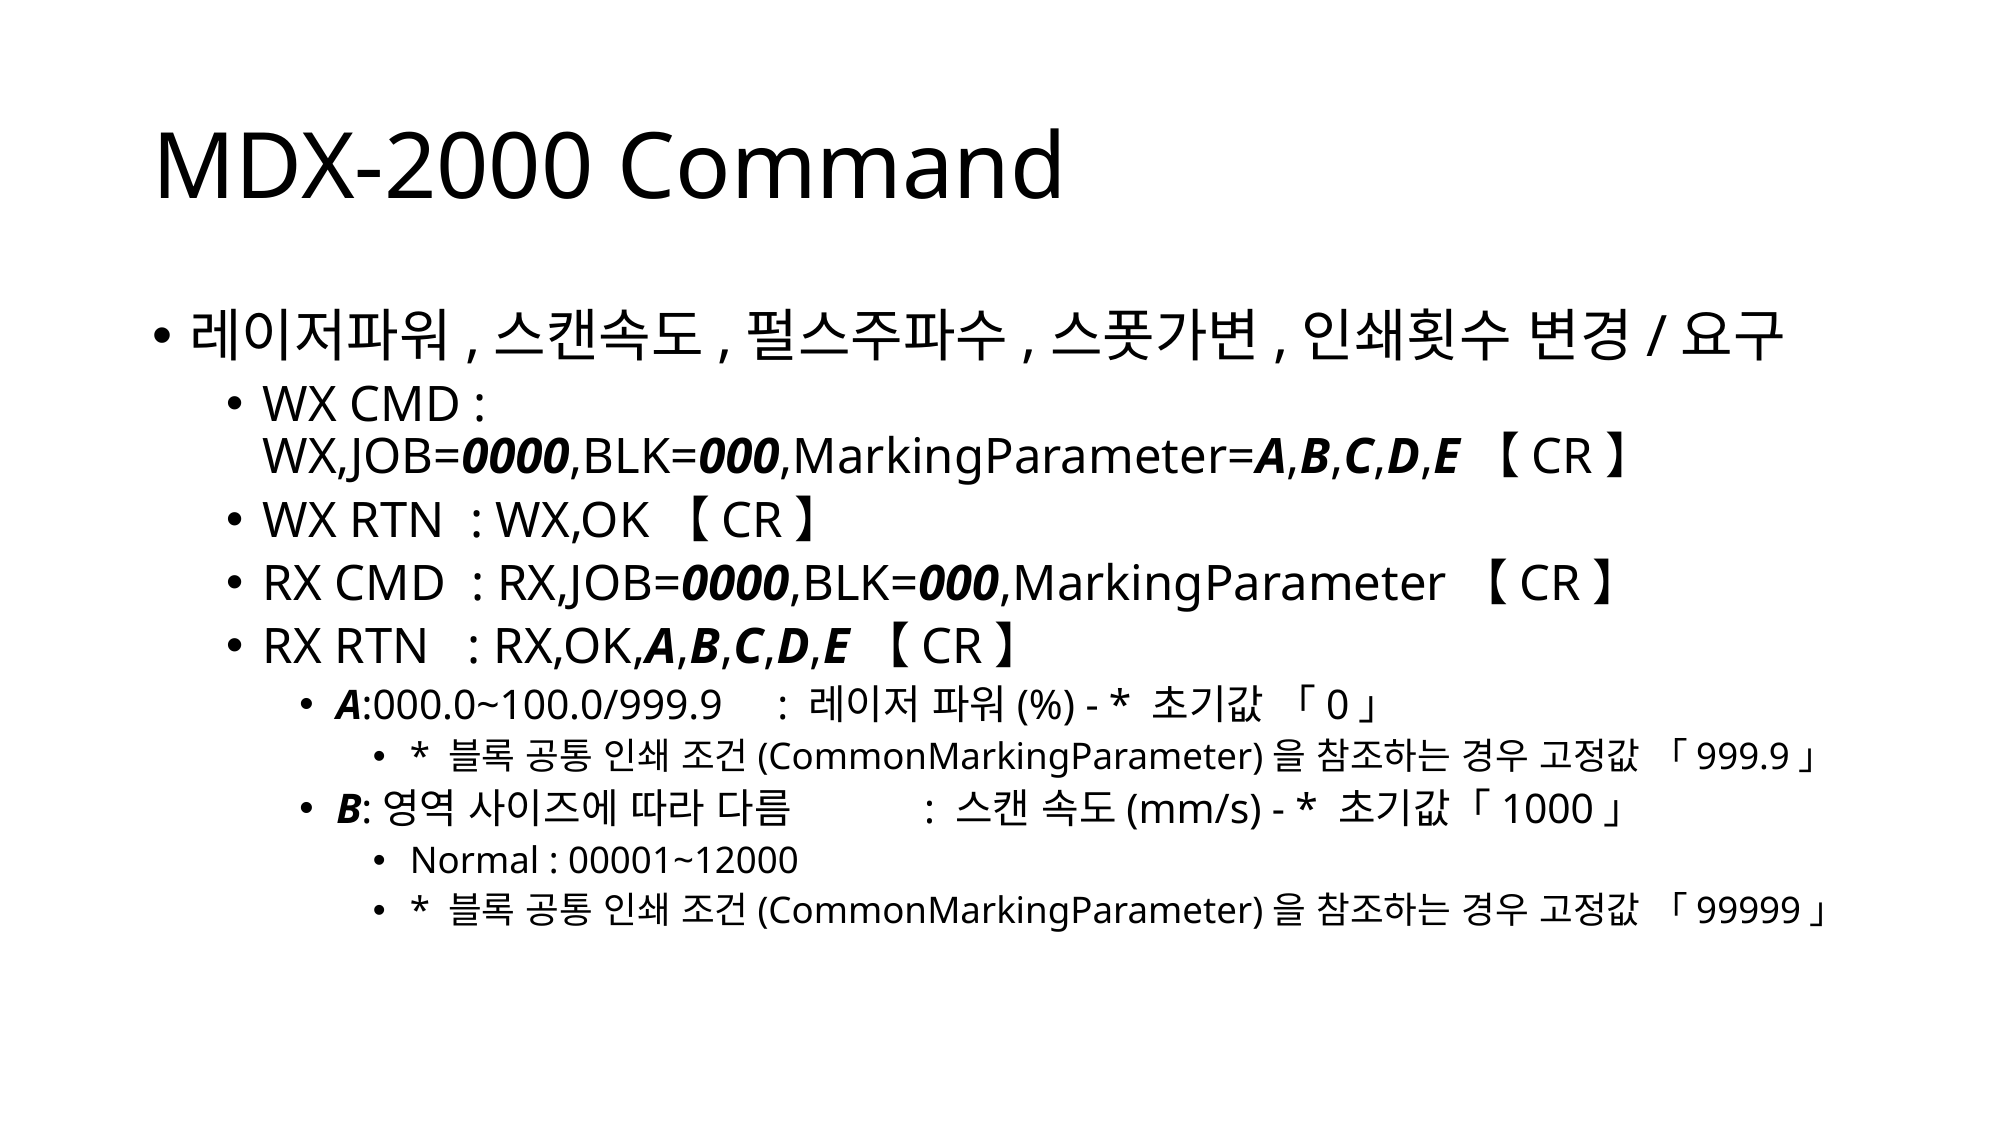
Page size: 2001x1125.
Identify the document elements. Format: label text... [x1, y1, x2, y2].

list 레이저파워,스캔속도,펄스주파수,스폿가변,인쇄횟수 변경/요구 WX CMD : WX,JOB=0000,BLK=000,MarkingParameter=A,B,C,D,E【CR】 WX RTN : WX,OK【CR】 RX CMD : RX,JOB=0000,BLK=000,MarkingParameter【CR】 RX RTN : RX,OK,A,B,C,D,E【CR】 A:000.0~100.0/999.9 : 레이저 파워(%) - * 초기값 「0」 * 블록 공통 인쇄 조건(CommonMarkingParameter)을 참조하는 경우 고정값 「999.9」 B:영역 사이즈에 따라 다름 : 스캔 속도(mm/s) - * 초기값「1000」 Normal : 00001~12000 * 블록 공통 인쇄 조건(CommonMarkingParameter)을 참조하는 경우 고정값 「99999」 [137, 299, 1863, 1014]
title MDX-2000 Command [137, 59, 1863, 278]
